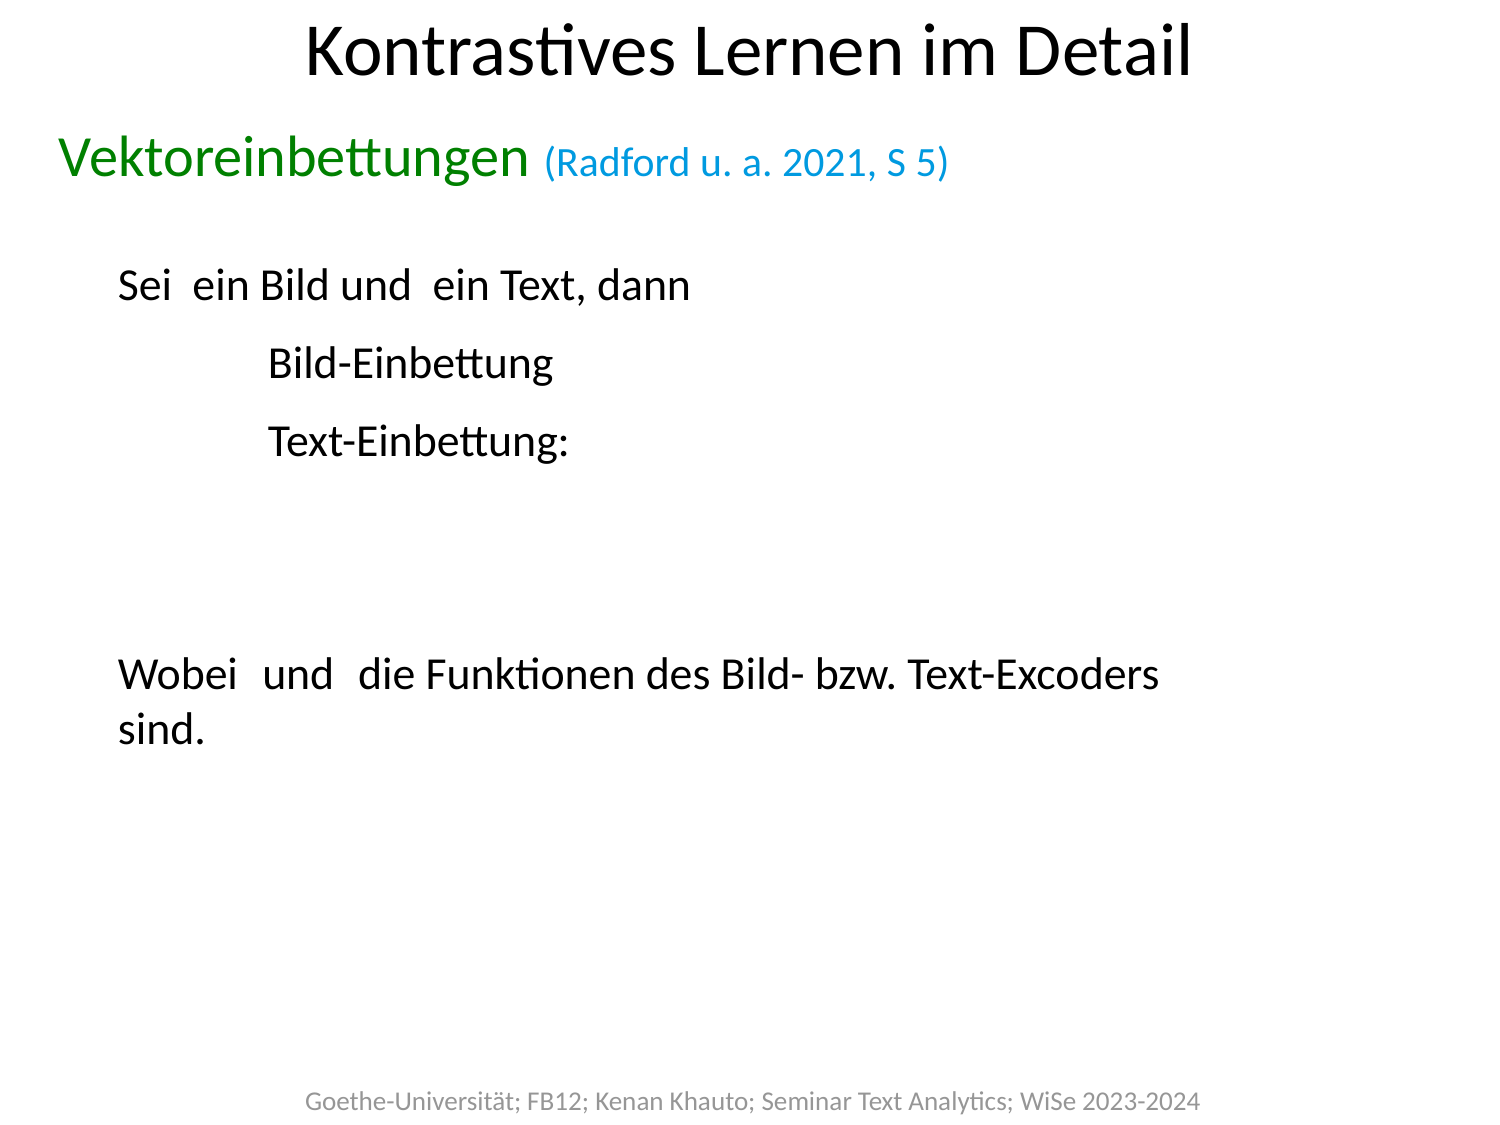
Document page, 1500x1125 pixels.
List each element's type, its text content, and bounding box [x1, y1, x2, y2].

title Kontrastives Lernen im Detail [0, 0, 1500, 92]
list Vektoreinbettungen (Radford u. a. 2021, S 5) [0, 117, 1500, 190]
